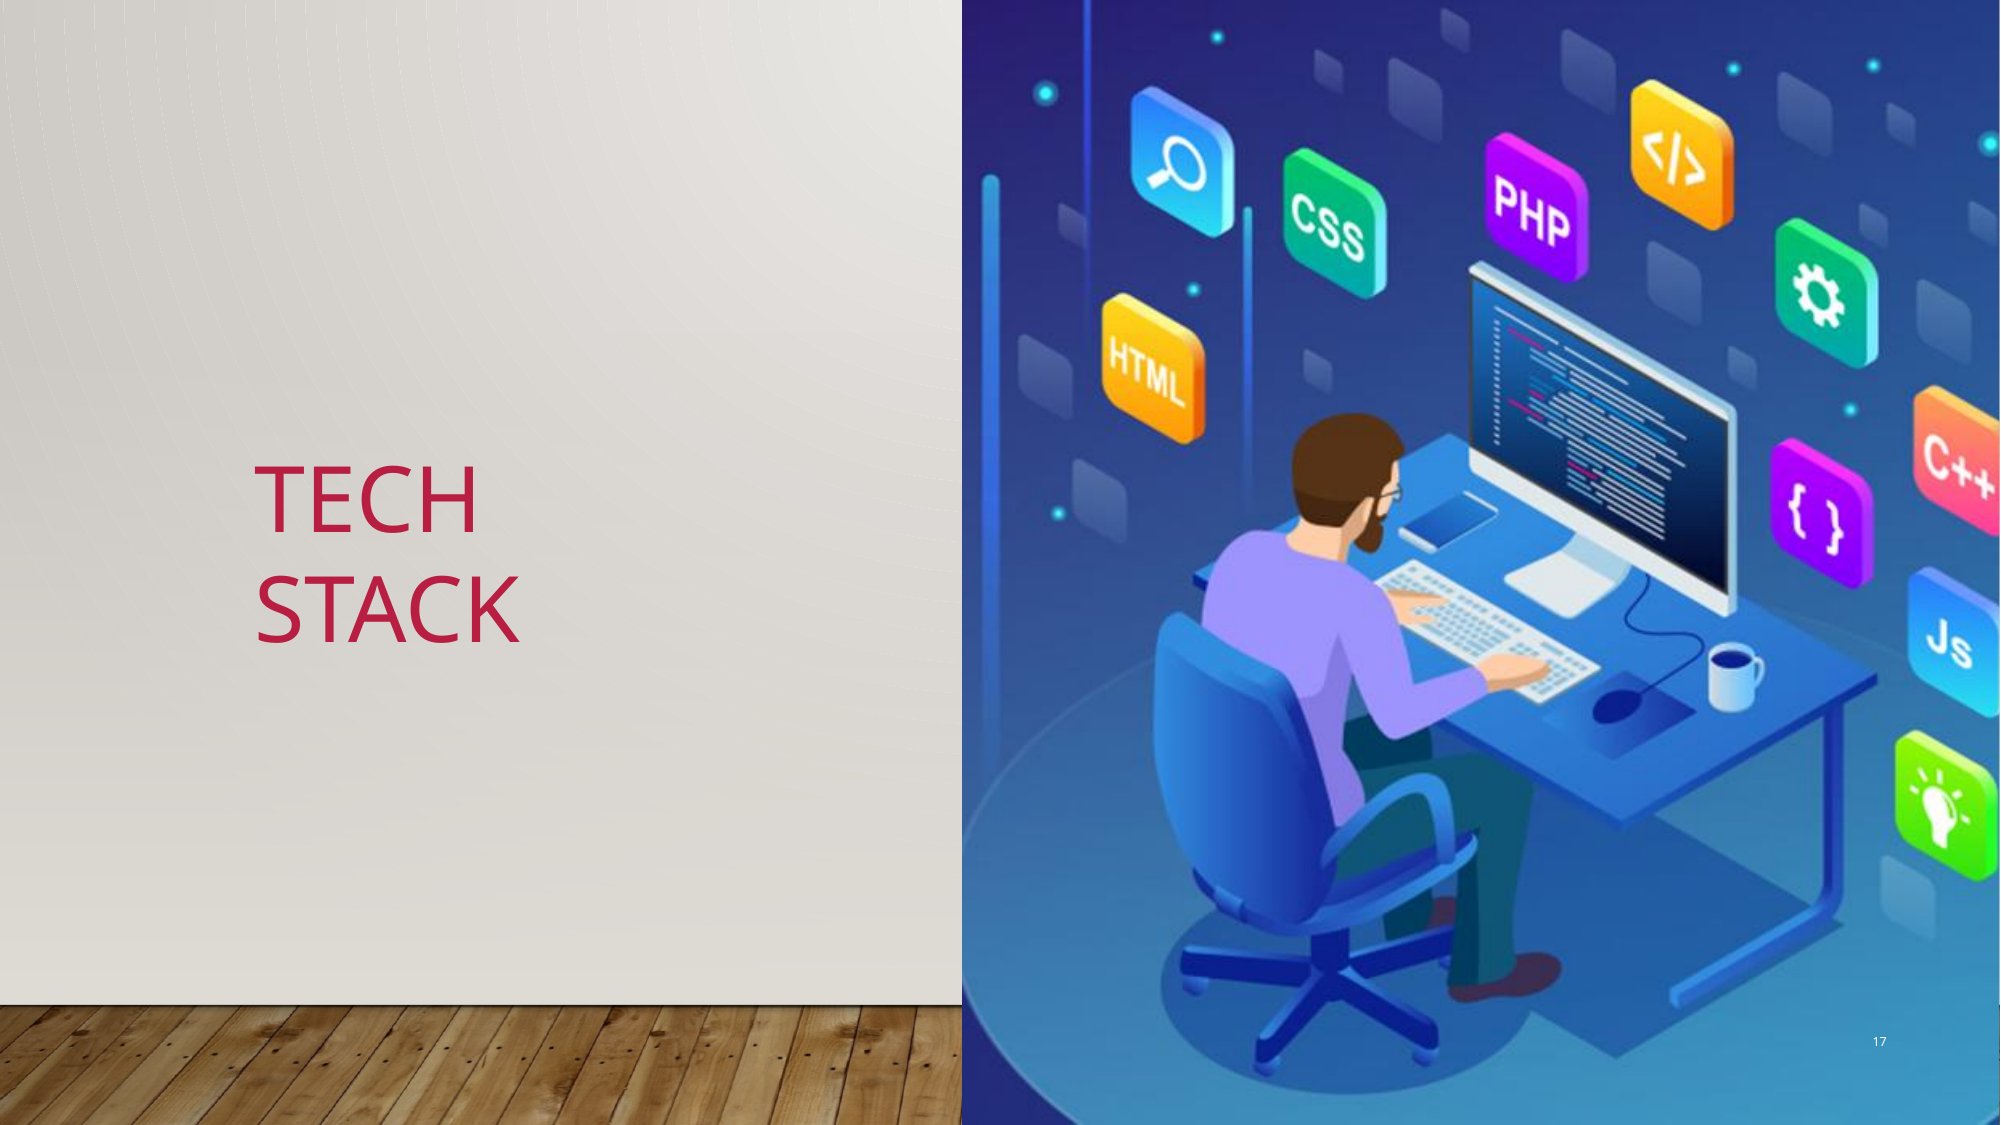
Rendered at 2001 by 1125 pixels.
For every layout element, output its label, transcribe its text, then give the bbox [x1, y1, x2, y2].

title Tech Stack [254, 441, 722, 537]
picture [0, 0, 2000, 1125]
